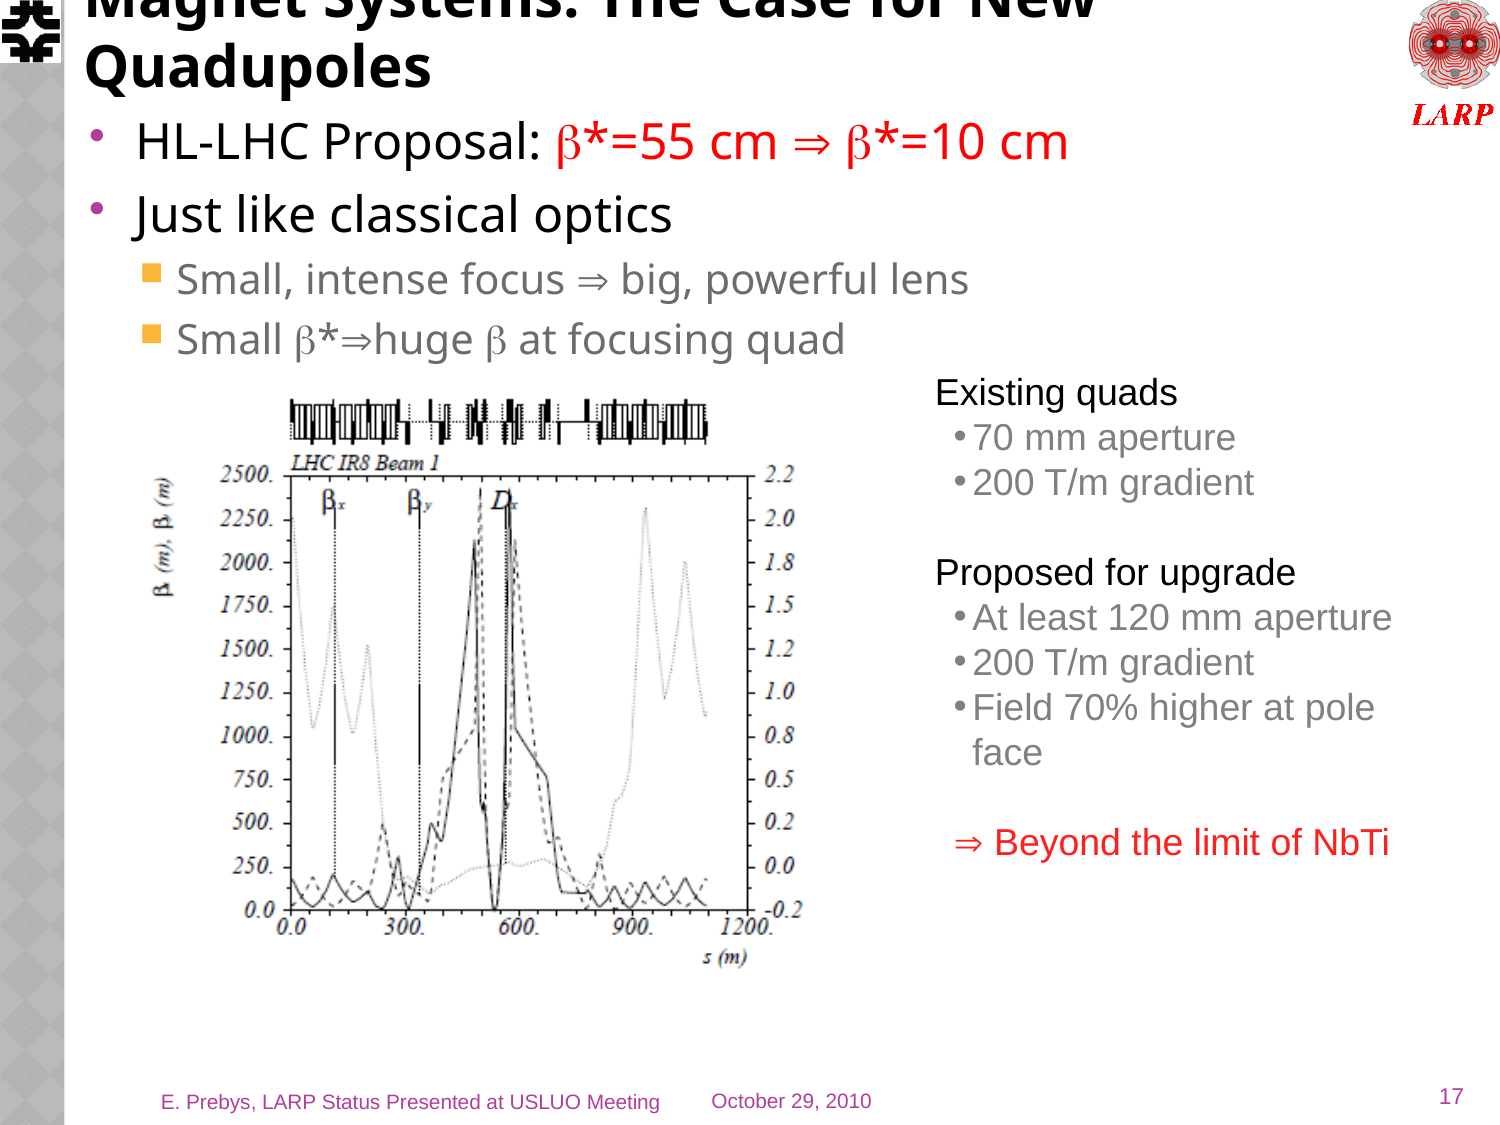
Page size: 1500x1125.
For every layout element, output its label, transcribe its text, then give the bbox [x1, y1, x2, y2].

text_box Existing quads 70 mm aperture 200 T/m gradient Proposed for upgrade At least 120 mm aperture 200 T/m gradient Field 70% higher at pole face  Beyond the limit of NbTi [920, 360, 1450, 916]
title Magnet Systems: The Case for New Quadupoles [75, 26, 1432, 100]
list HL-LHC Proposal: b*=55 cm  b*=10 cm Just like classical optics Small, intense focus  big, powerful lens Small b*huge b at focusing quad Need bigger quads to go to smaller b* [75, 102, 1447, 163]
footer E. Prebys, LARP Status Presented at USLUO Meeting [75, 1075, 675, 1114]
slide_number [696, 1075, 1025, 1114]
picture [1406, 0, 1500, 125]
picture [144, 379, 814, 974]
picture [0, 0, 61, 63]
slide_number 17 [1367, 1071, 1465, 1110]
